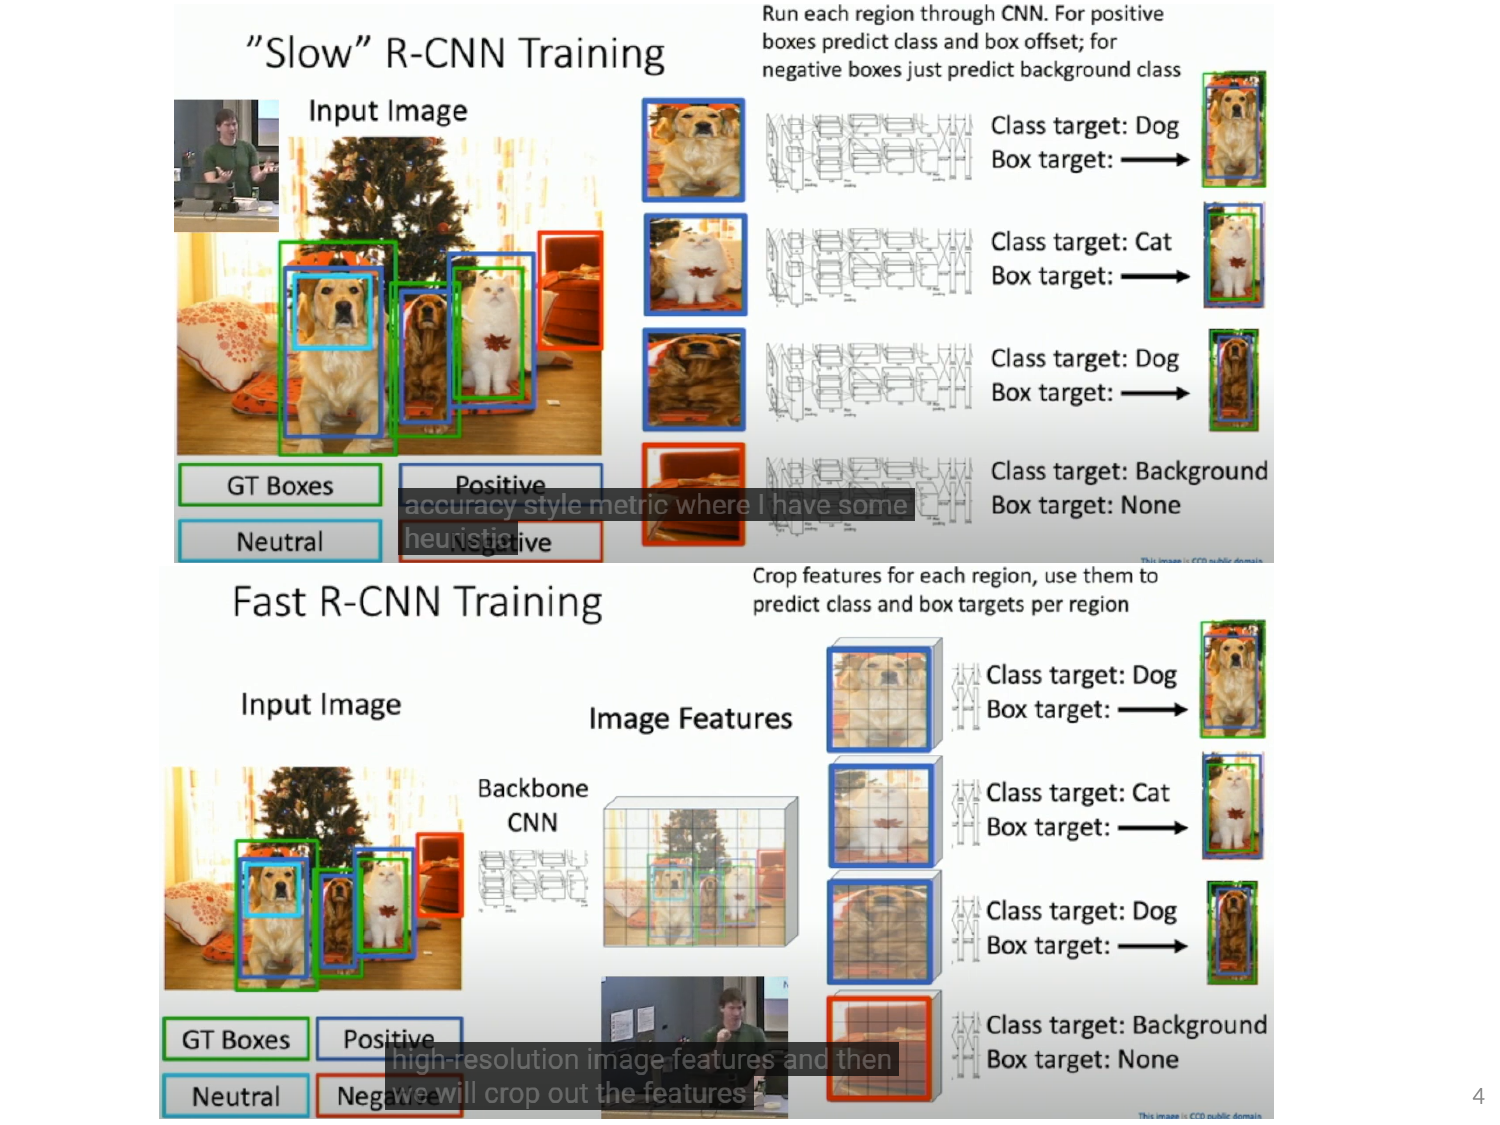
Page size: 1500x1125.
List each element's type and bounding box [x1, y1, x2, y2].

picture [159, 566, 1275, 1120]
picture [174, 4, 1275, 563]
